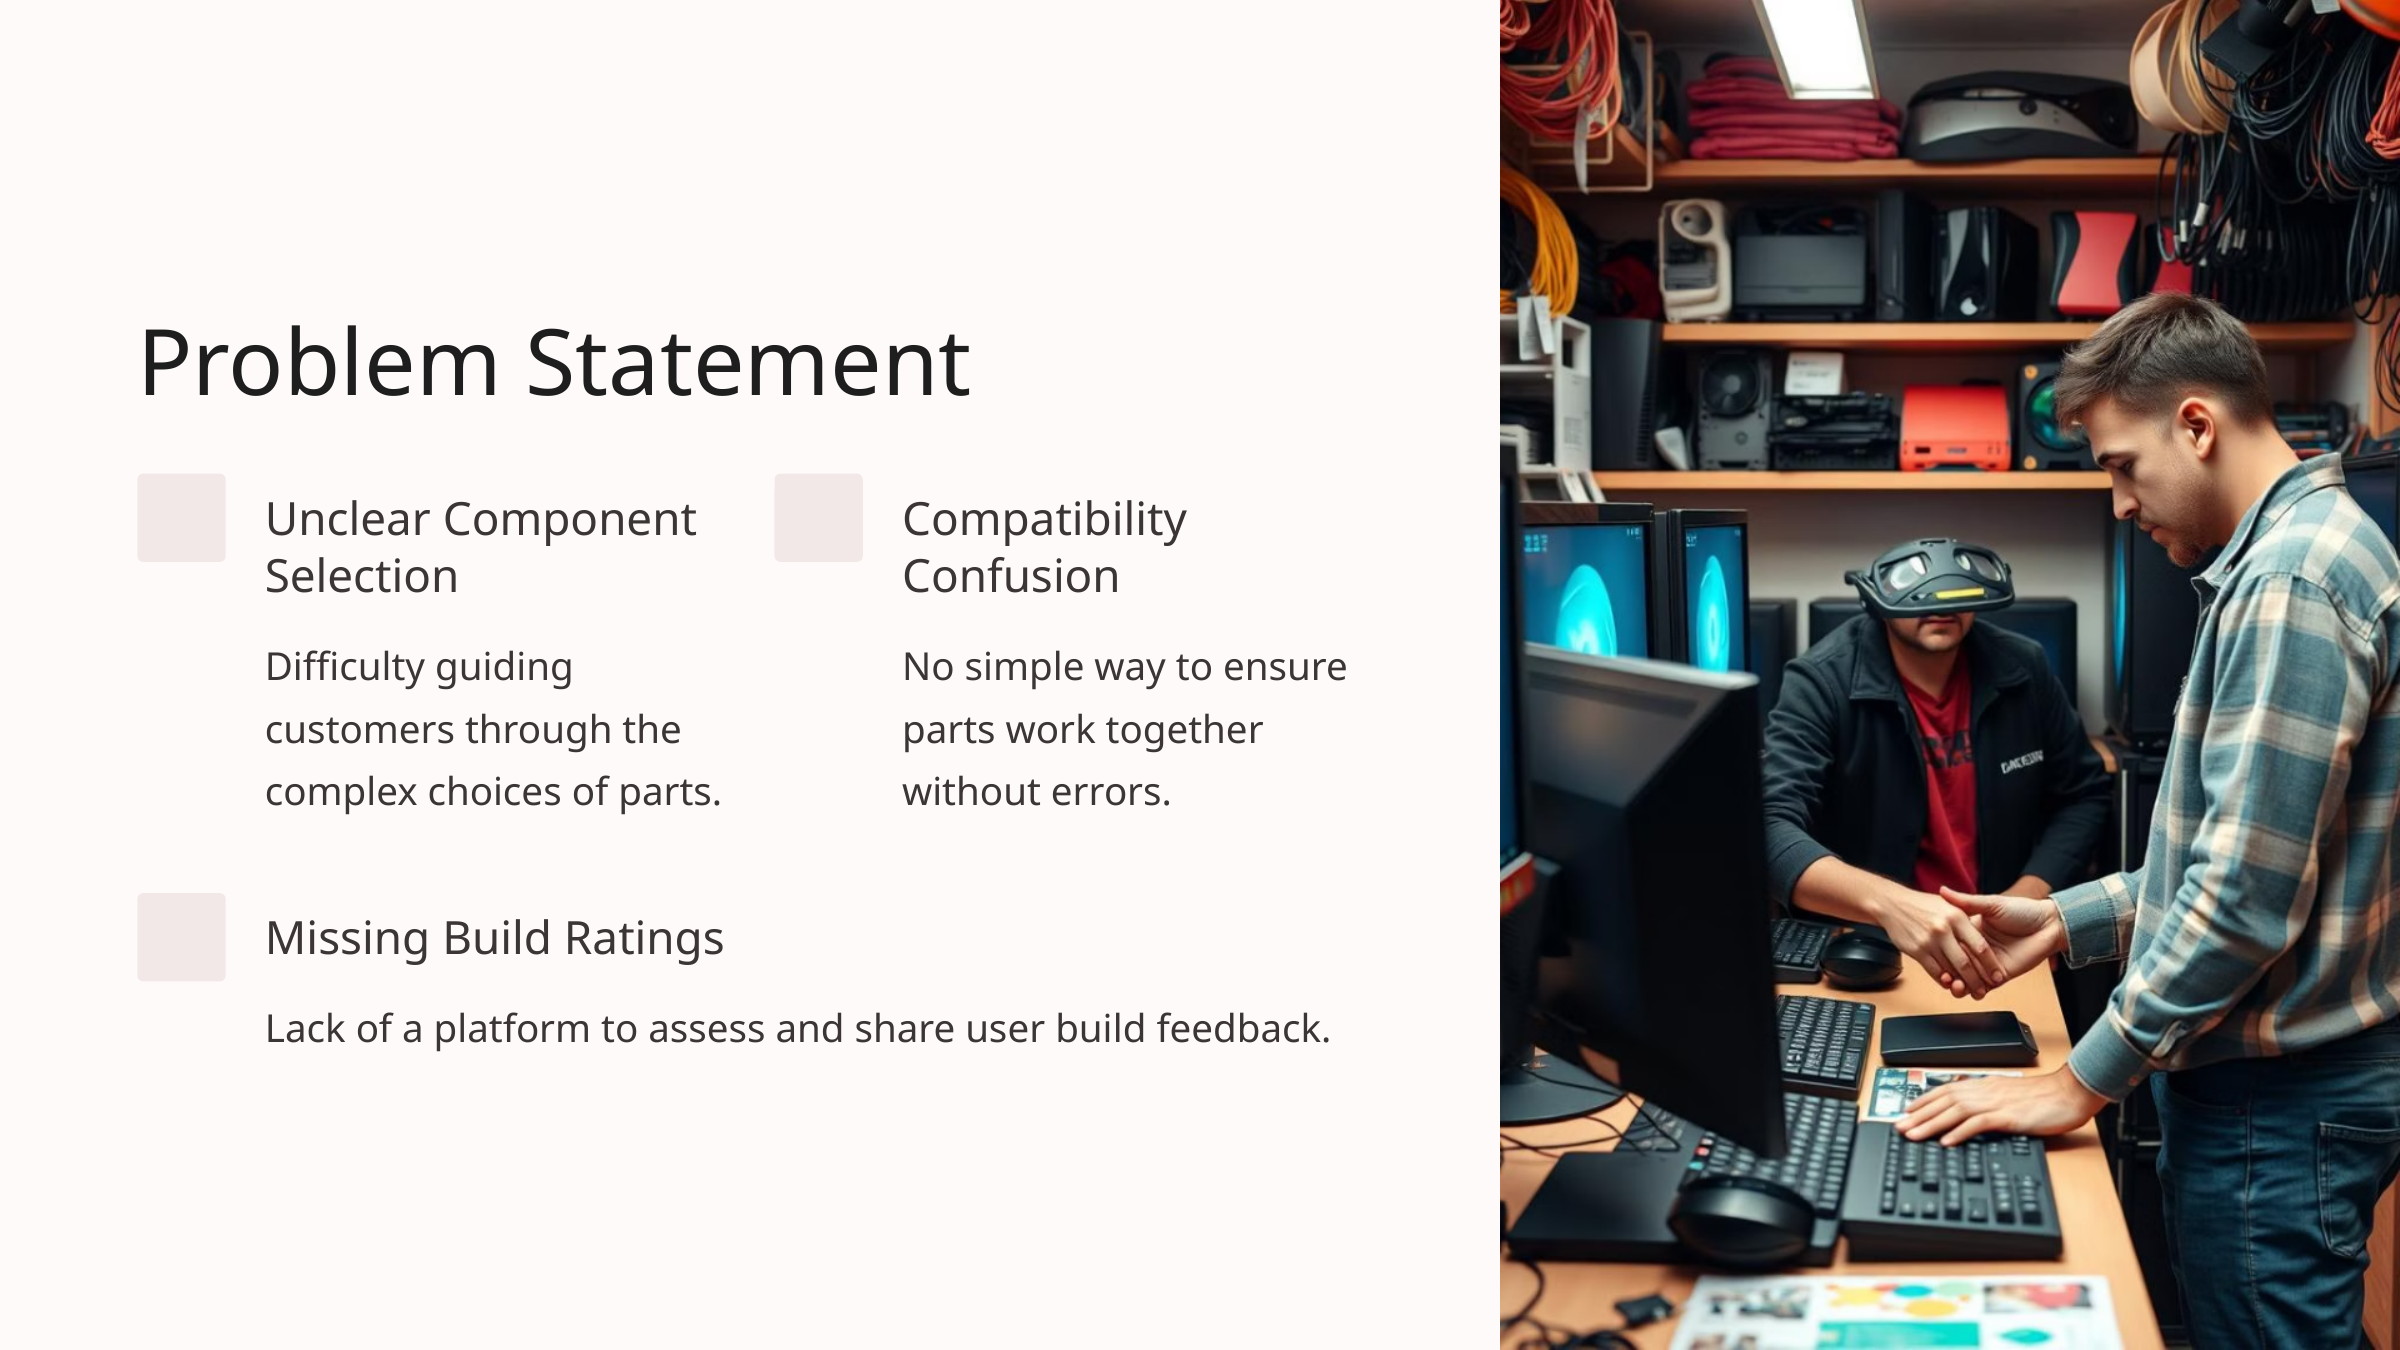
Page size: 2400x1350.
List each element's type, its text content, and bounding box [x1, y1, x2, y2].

picture [1499, 0, 2400, 1350]
text_box Lack of a platform to assess and share user build feedback. [265, 987, 1363, 1051]
text_box Difficulty guiding customers through the complex choices of parts. [265, 626, 726, 815]
text_box No simple way to ensure parts work together without errors. [902, 626, 1363, 815]
text_box Unclear Component Selection [265, 487, 726, 603]
text_box Compatibility Confusion [902, 487, 1363, 603]
text_box [774, 473, 863, 562]
text_box Missing Build Ratings [265, 906, 727, 965]
text_box Problem Statement [137, 299, 1062, 415]
text_box [137, 473, 226, 562]
text_box [137, 893, 226, 982]
